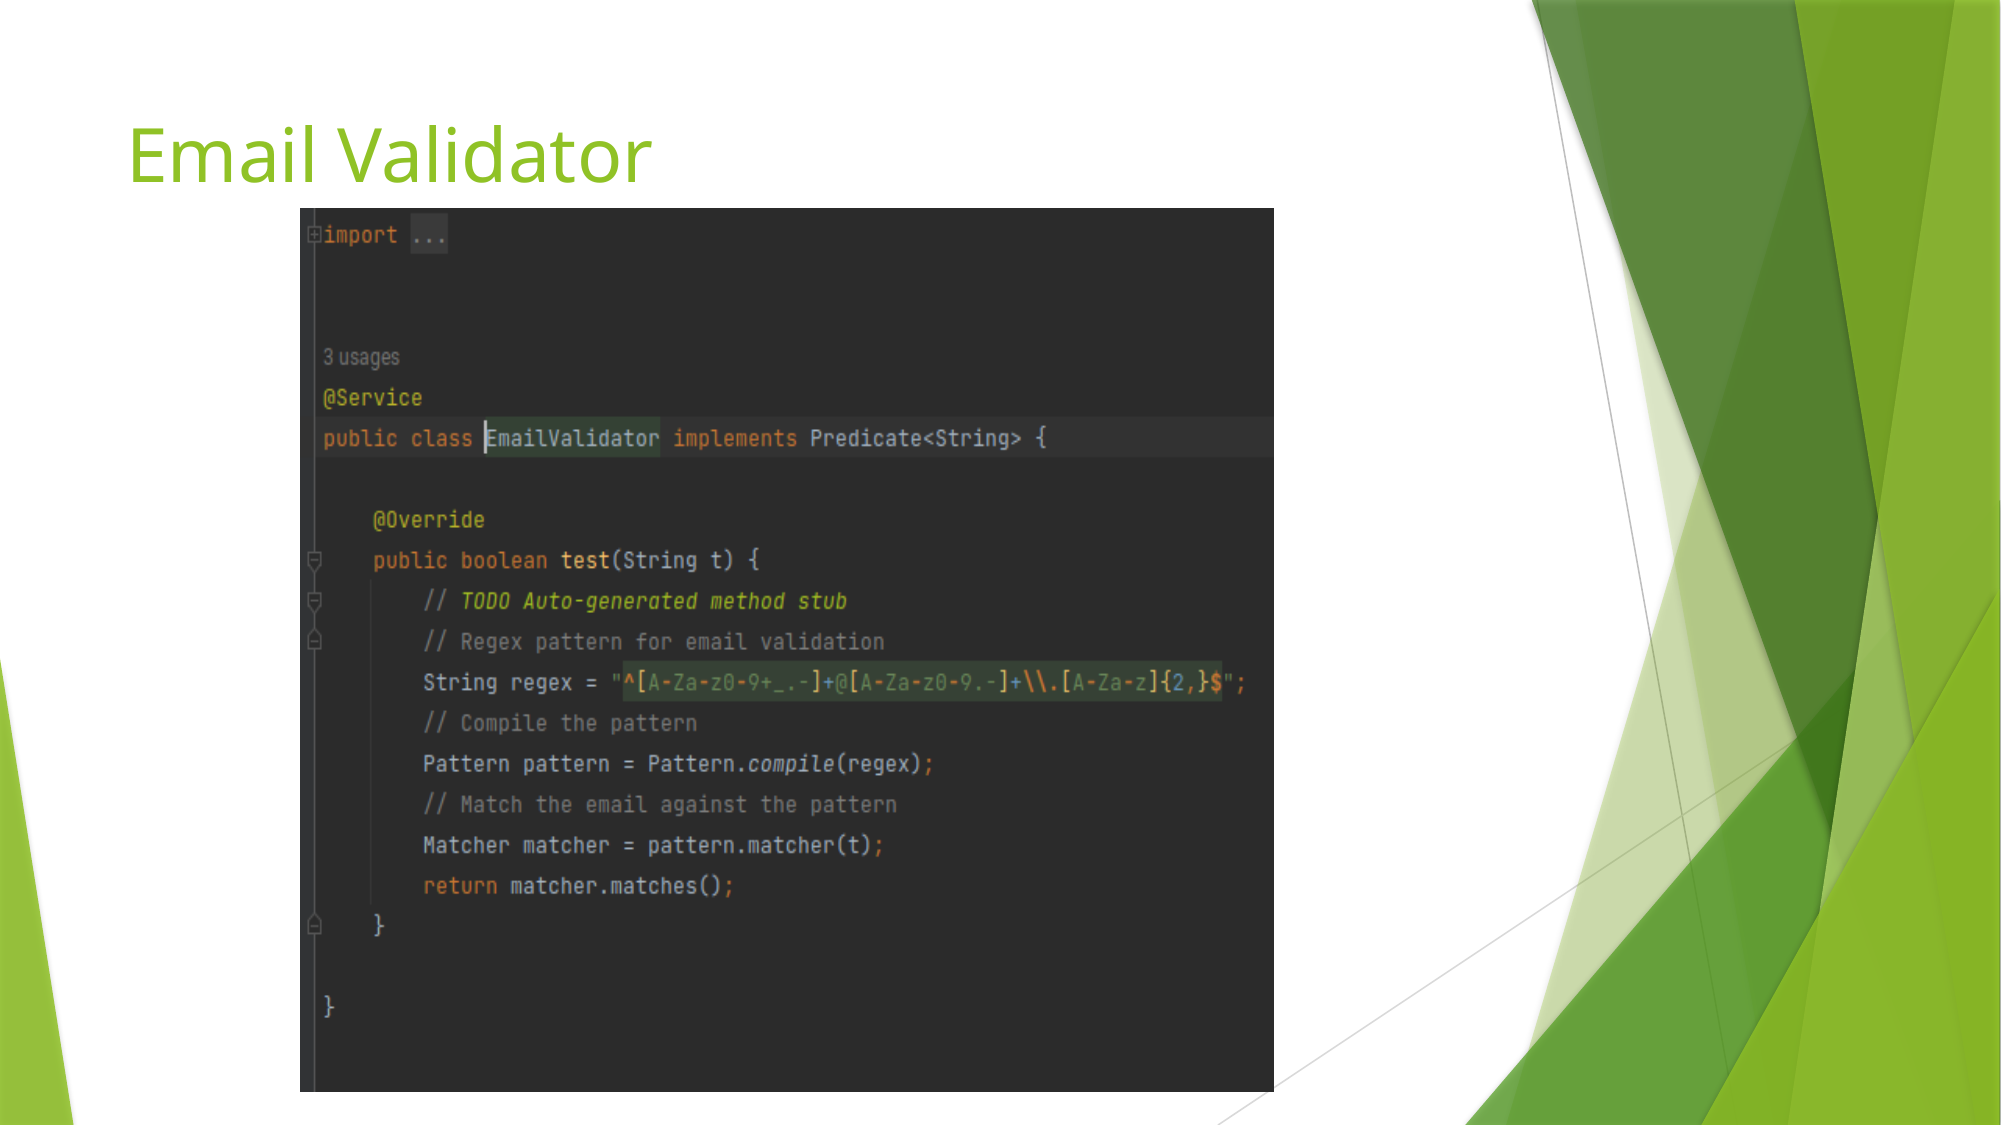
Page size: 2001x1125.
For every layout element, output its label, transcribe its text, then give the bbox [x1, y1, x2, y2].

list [300, 207, 1275, 1093]
title Email Validator [111, 99, 1522, 317]
